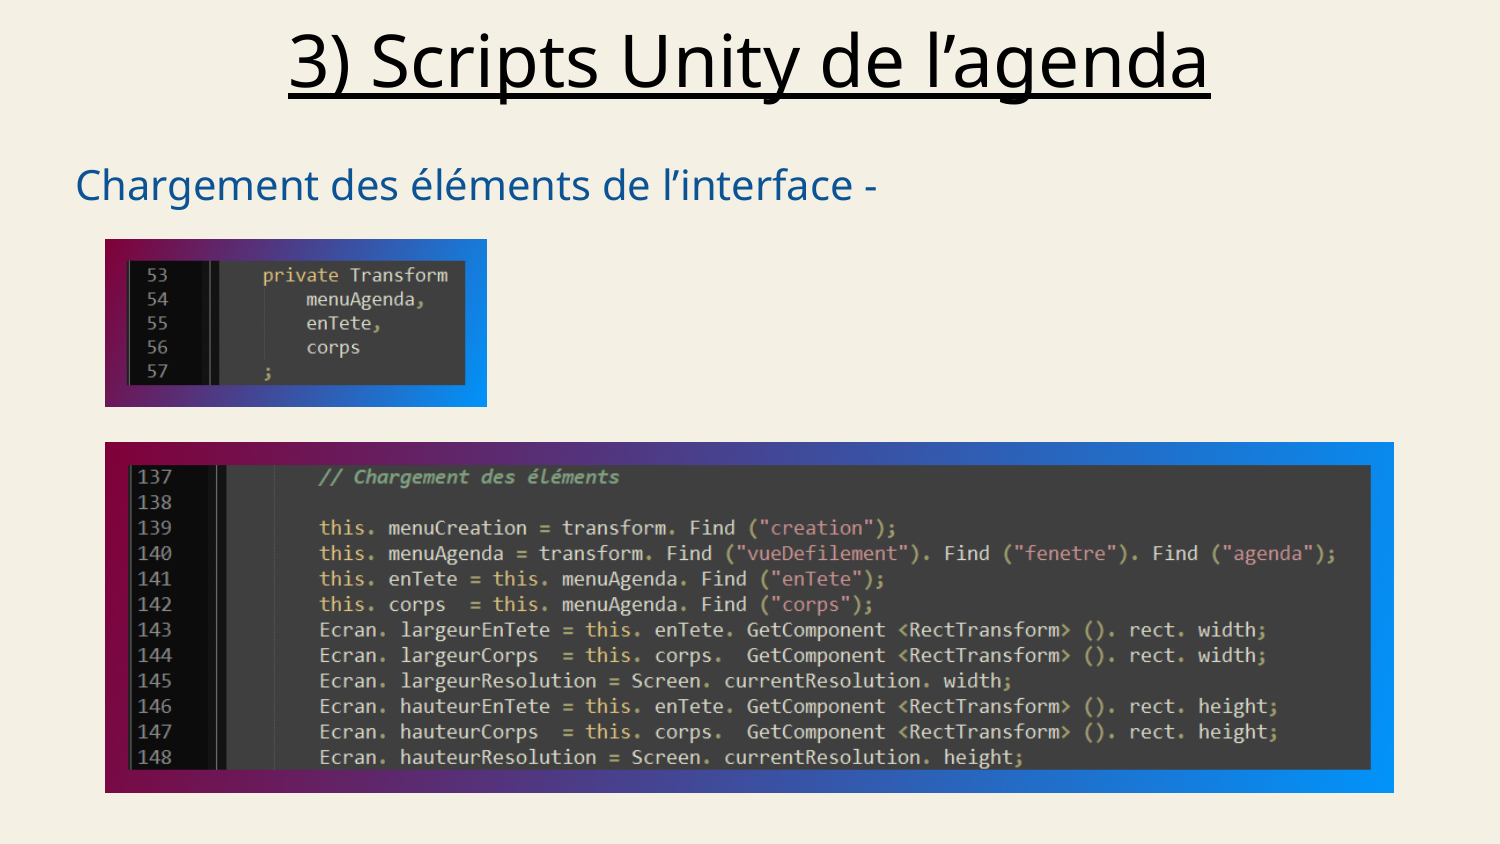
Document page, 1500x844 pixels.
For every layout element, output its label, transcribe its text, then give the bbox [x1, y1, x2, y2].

text_box 3) Scripts Unity de l’agenda [0, 0, 1500, 118]
picture [105, 238, 488, 407]
picture [105, 442, 1395, 794]
text_box Chargement des éléments de l’interface - [0, 118, 1500, 219]
